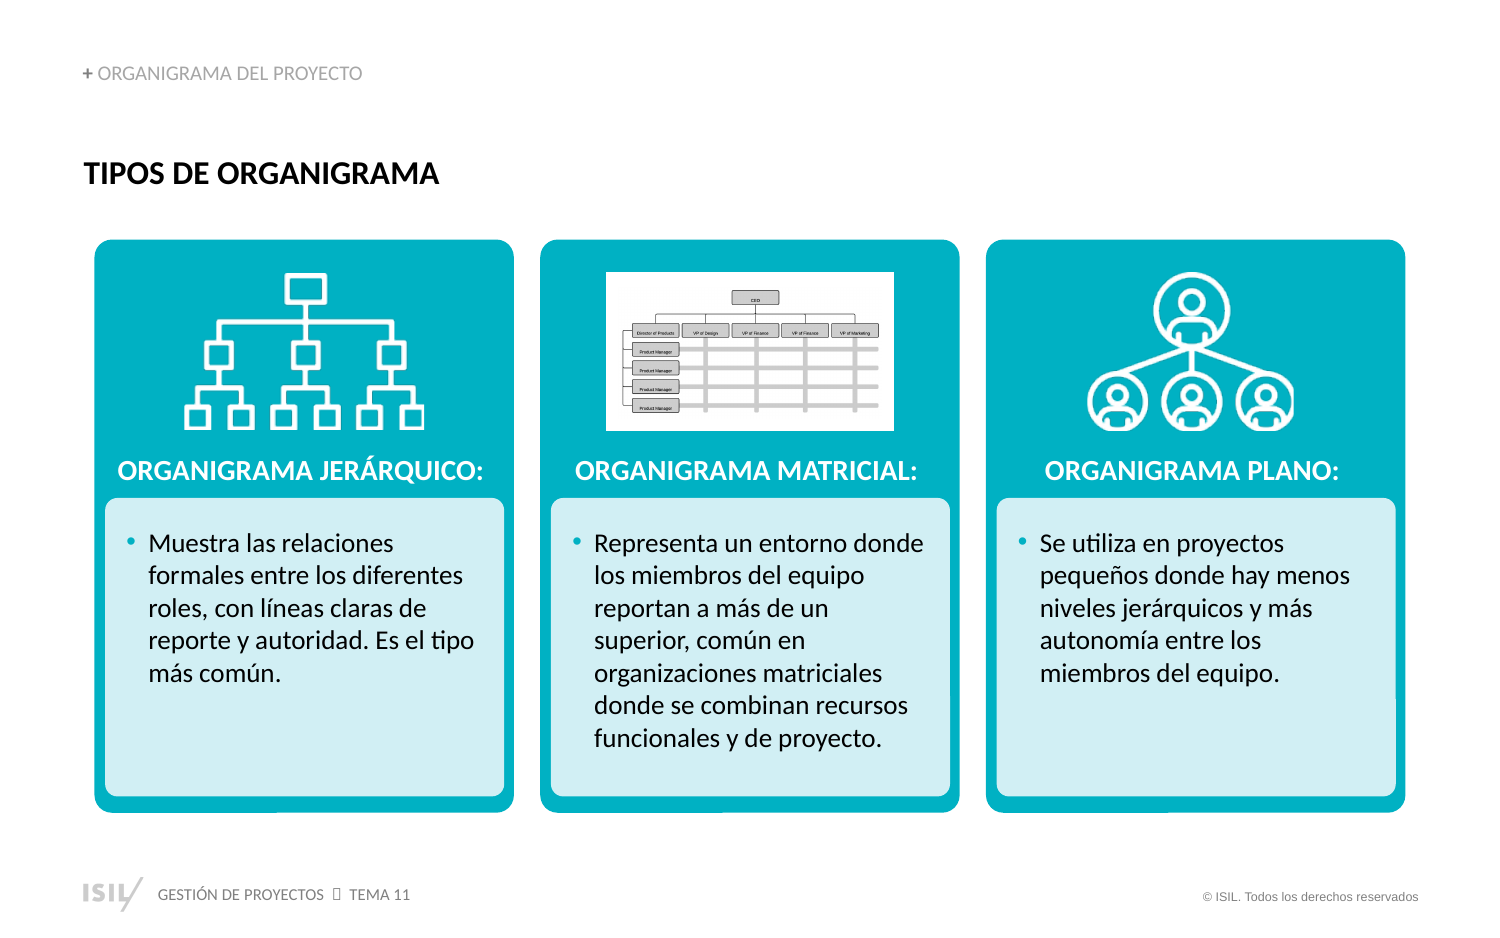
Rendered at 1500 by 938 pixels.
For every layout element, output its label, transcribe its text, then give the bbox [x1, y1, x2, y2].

picture [1089, 274, 1293, 430]
picture [607, 273, 894, 431]
text_box + ORGANIGRAMA DEL PROYECTO [82, 61, 586, 85]
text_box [95, 240, 1407, 814]
picture [186, 275, 424, 429]
text_box TIPOS DE ORGANIGRAMA [83, 151, 945, 192]
